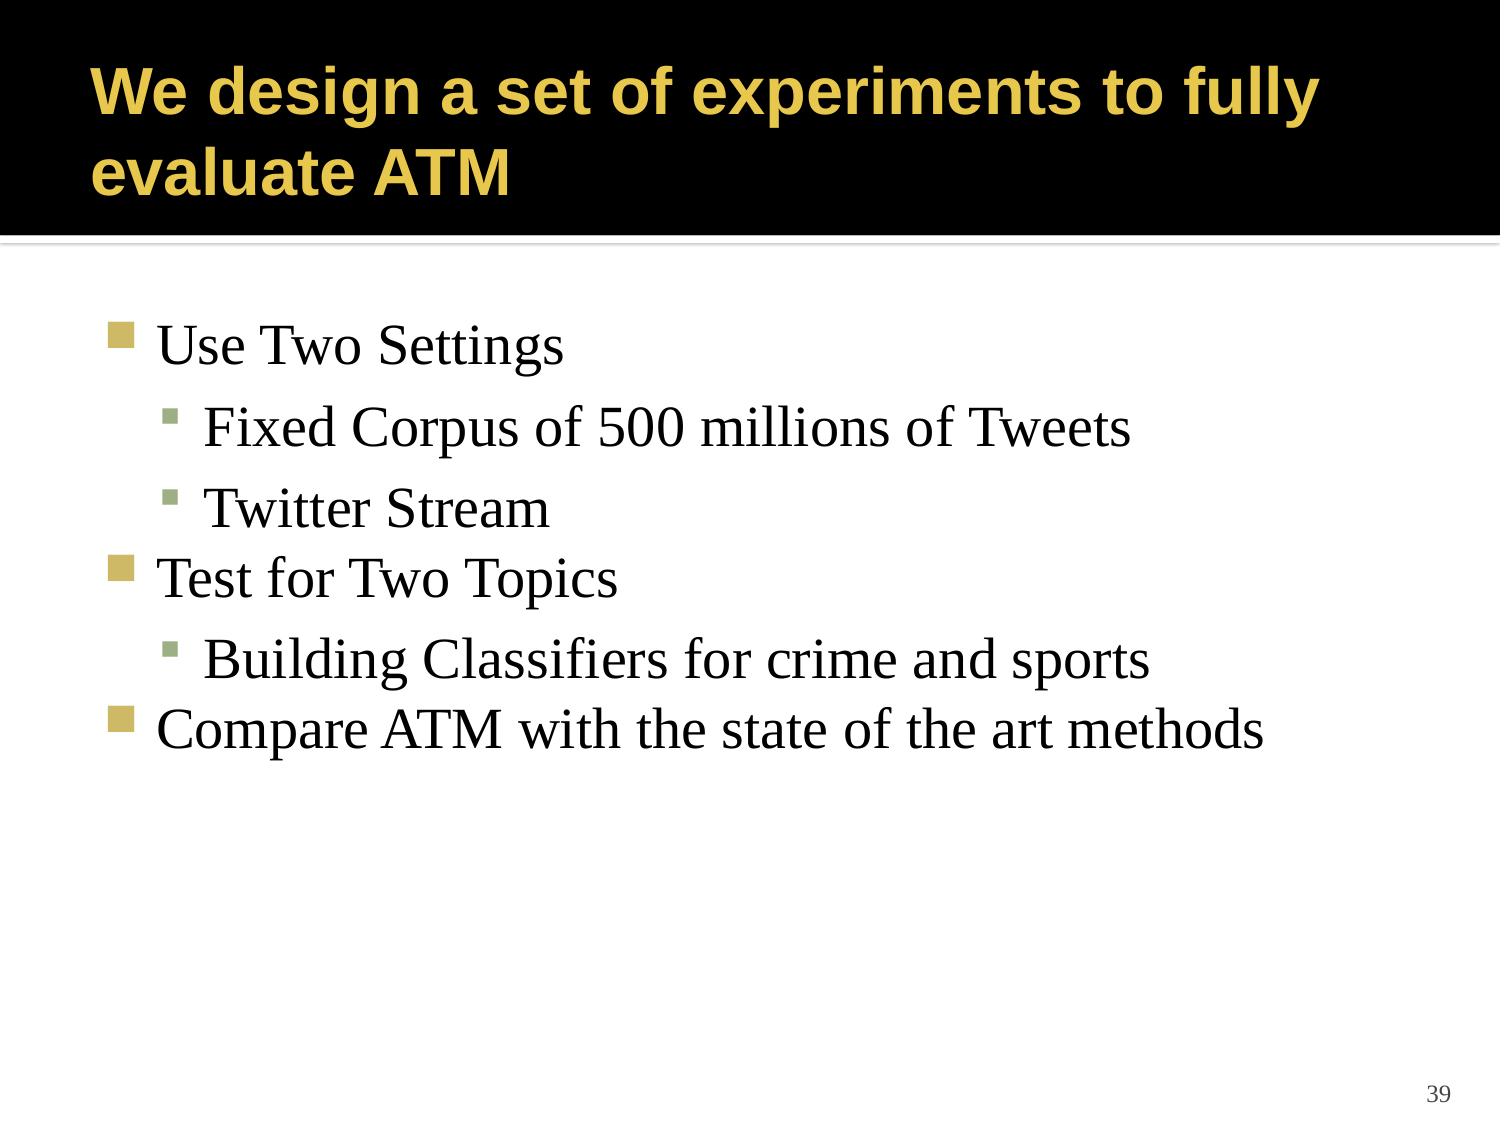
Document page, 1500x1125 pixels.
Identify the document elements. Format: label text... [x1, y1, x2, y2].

slide_number 39 [1345, 1062, 1467, 1108]
list Use Two Settings Fixed Corpus of 500 millions of Tweets Twitter Stream Test for Two Topics Building Classifiers for crime and sports Compare ATM with the state of the art methods [75, 291, 1425, 1050]
title We design a set of experiments to fully evaluate ATM [75, 25, 1425, 231]
